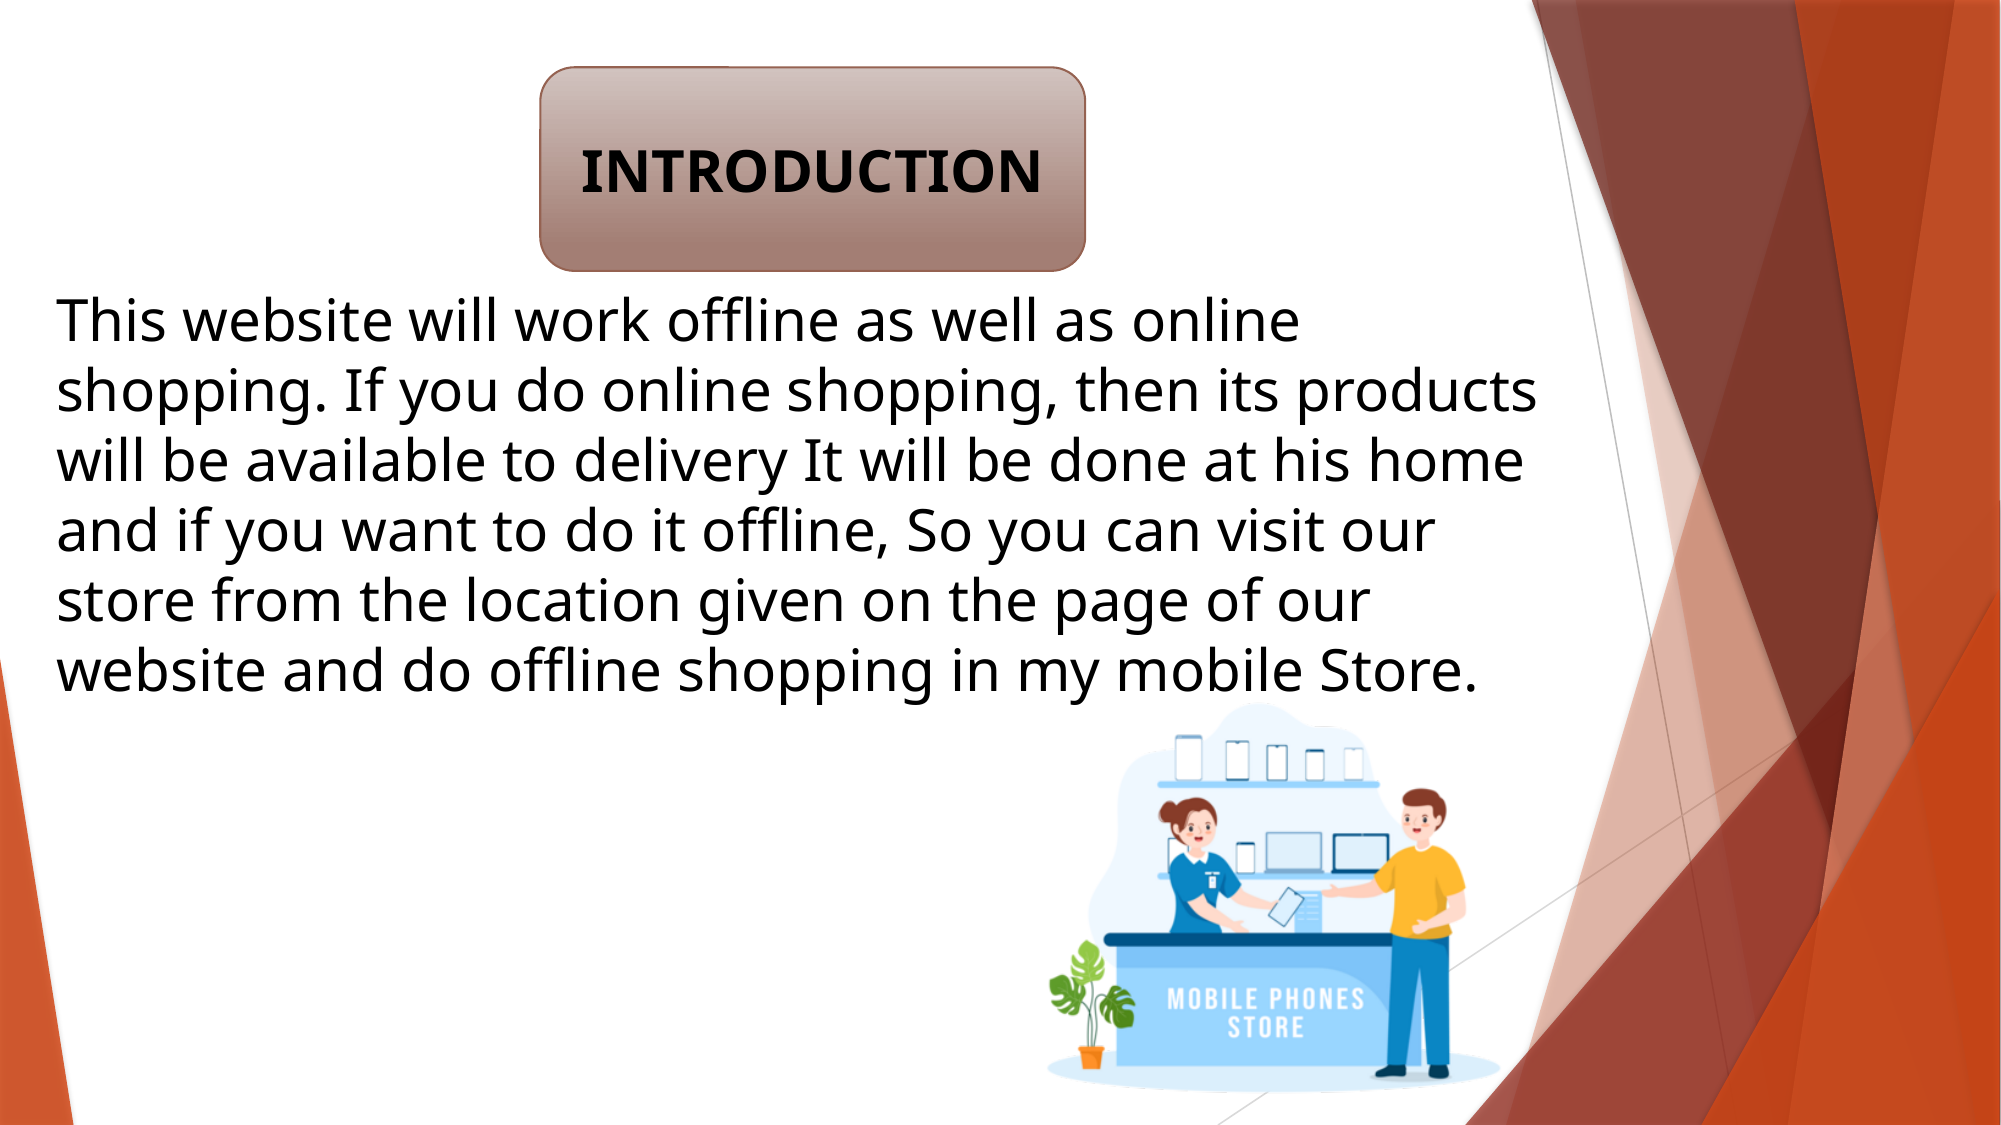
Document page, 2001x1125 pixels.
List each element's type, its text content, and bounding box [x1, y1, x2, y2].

picture [961, 677, 1586, 1118]
text_box INTRODUCTION [539, 66, 1087, 272]
text_box This website will work offline as well as online shopping. If you do online shopping, then its products will be available to delivery It will be done at his home and if you want to do it offline, So you can visit our store from the location given on the page of our website and do offline shopping in my mobile Store. [41, 275, 1594, 711]
